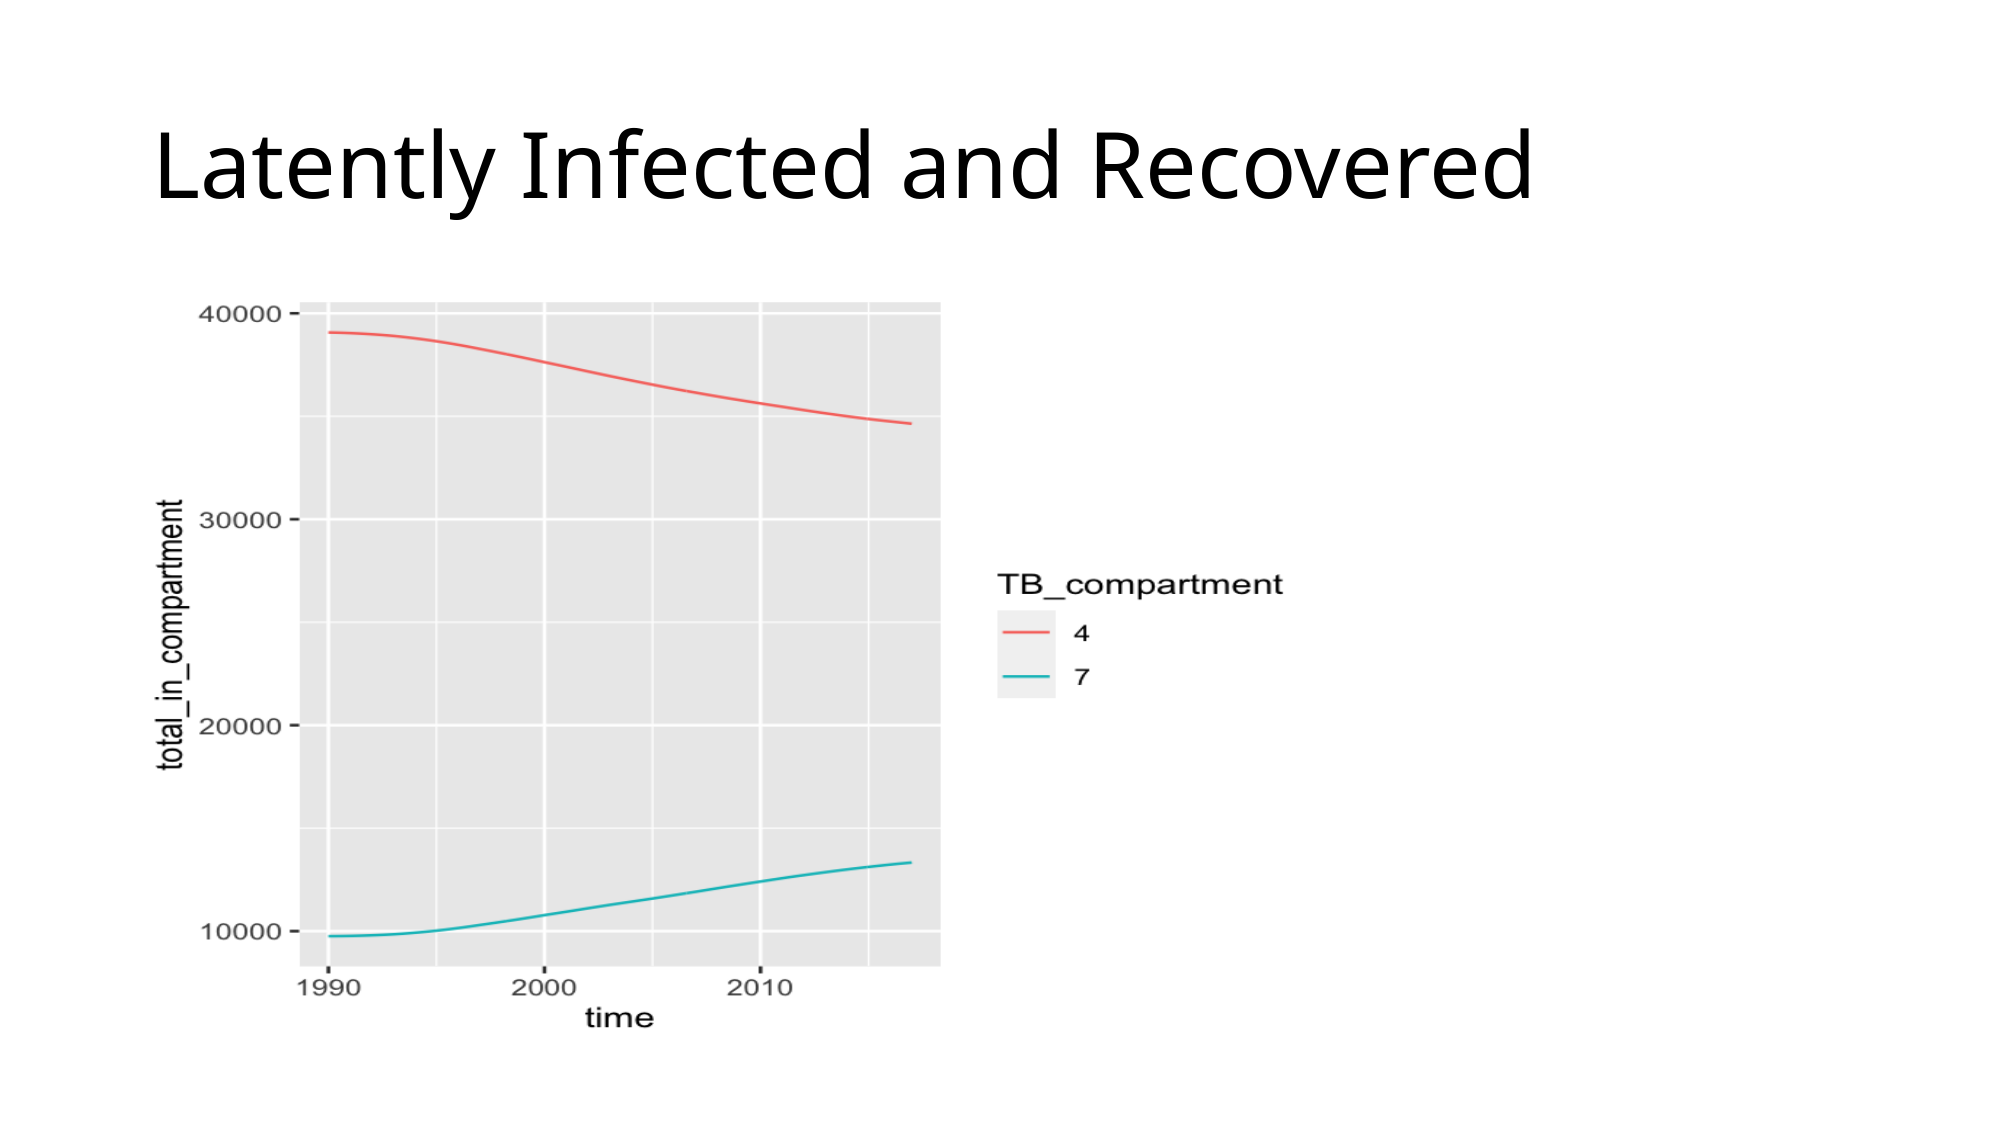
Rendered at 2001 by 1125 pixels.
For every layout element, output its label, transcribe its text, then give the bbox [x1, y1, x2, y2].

title Latently Infected and Recovered [137, 59, 1863, 278]
picture [137, 243, 1321, 1047]
